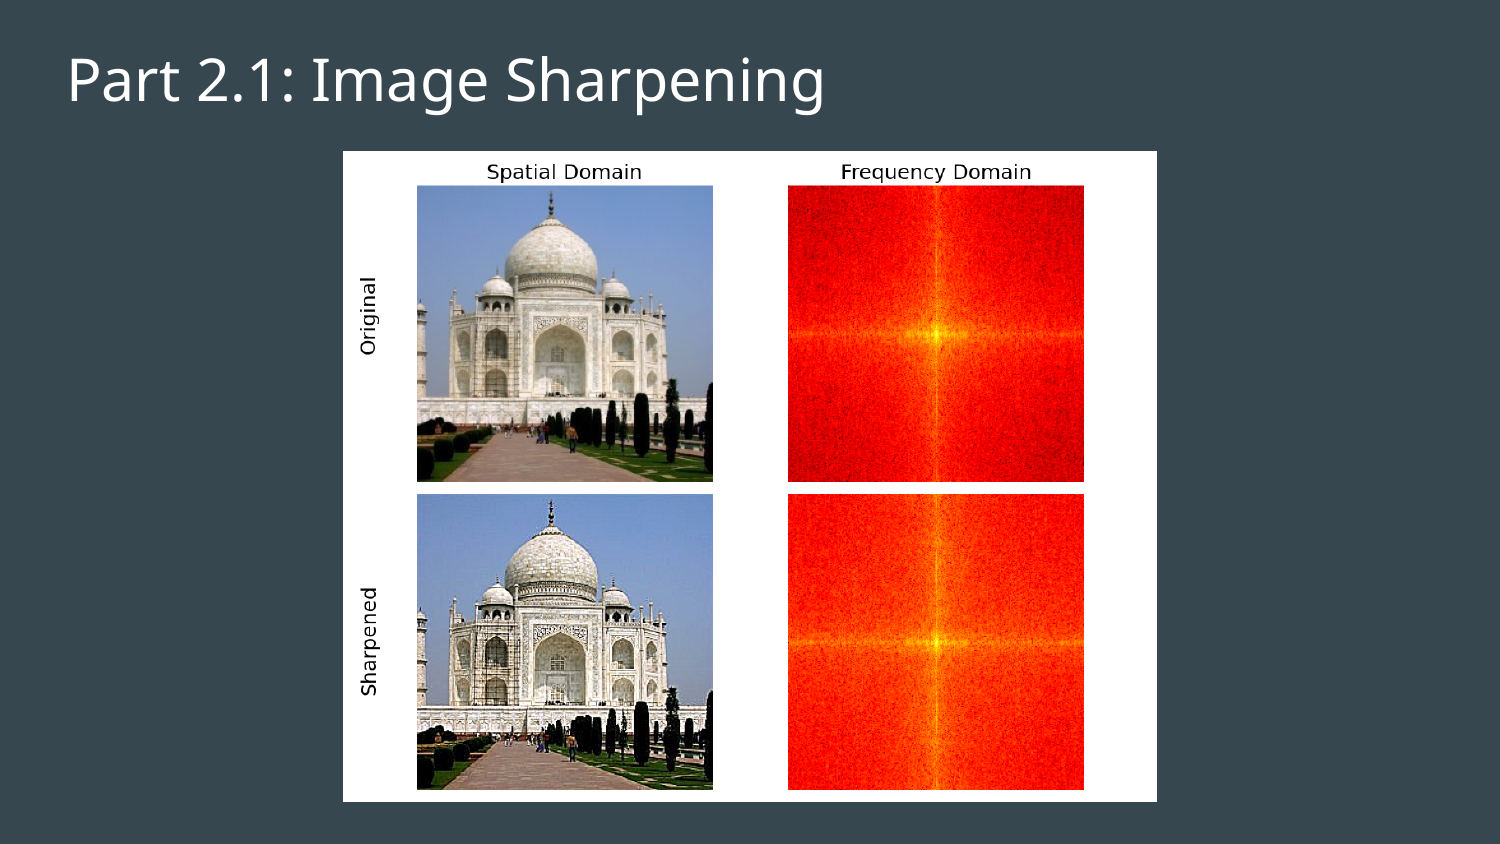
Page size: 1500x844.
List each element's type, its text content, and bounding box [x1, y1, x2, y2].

title Part 2.1: Image Sharpening [51, 27, 1449, 122]
picture [343, 151, 1157, 803]
